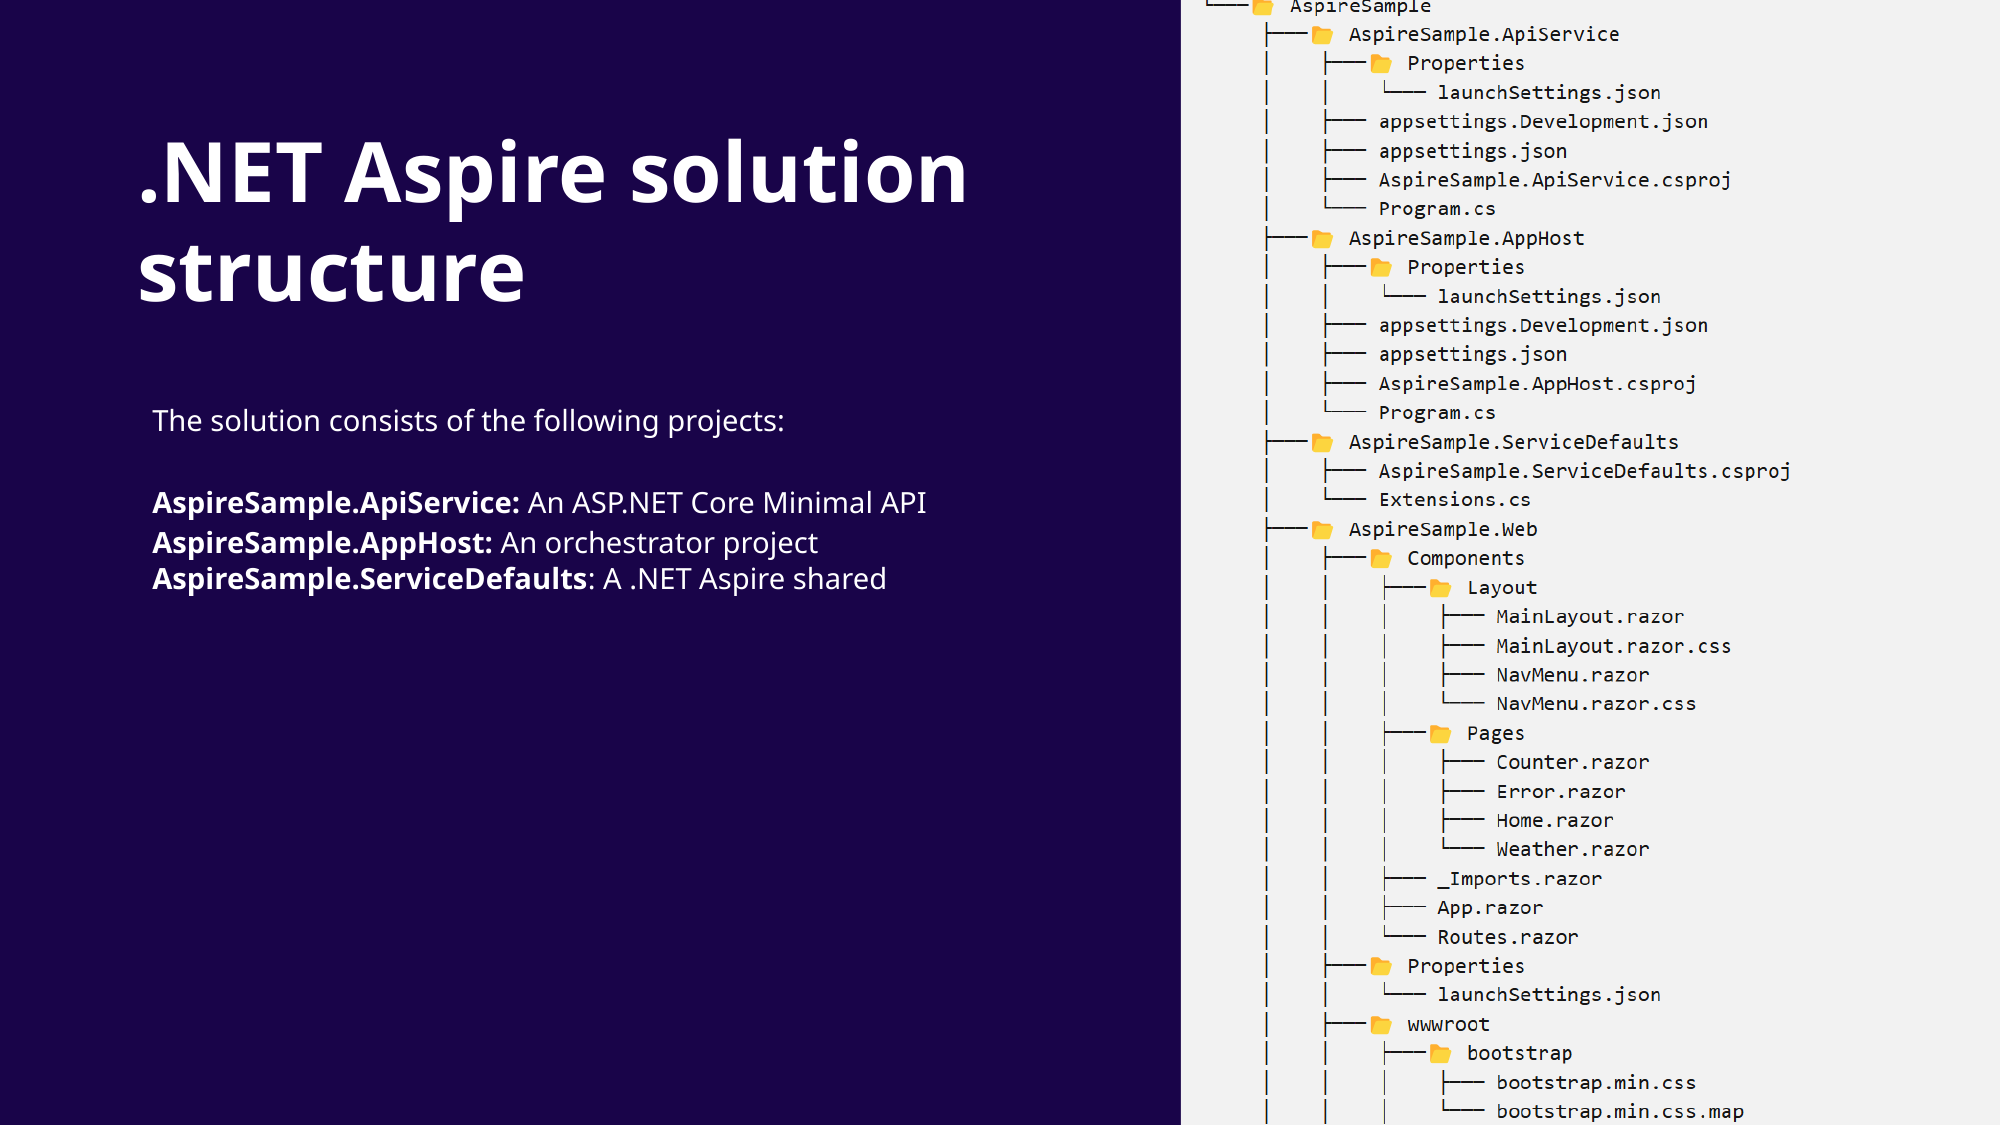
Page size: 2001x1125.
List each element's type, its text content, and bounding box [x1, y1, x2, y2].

title .NET Aspire solution structure [137, 118, 1122, 365]
picture [1180, 0, 2000, 1125]
list The solution consists of the following projects: AspireSample.ApiService: An ASP.NET Core Minimal API AspireSample.AppHost: An orchestrator project AspireSample.ServiceDefaults: A .NET Aspire shared [137, 394, 1122, 1007]
